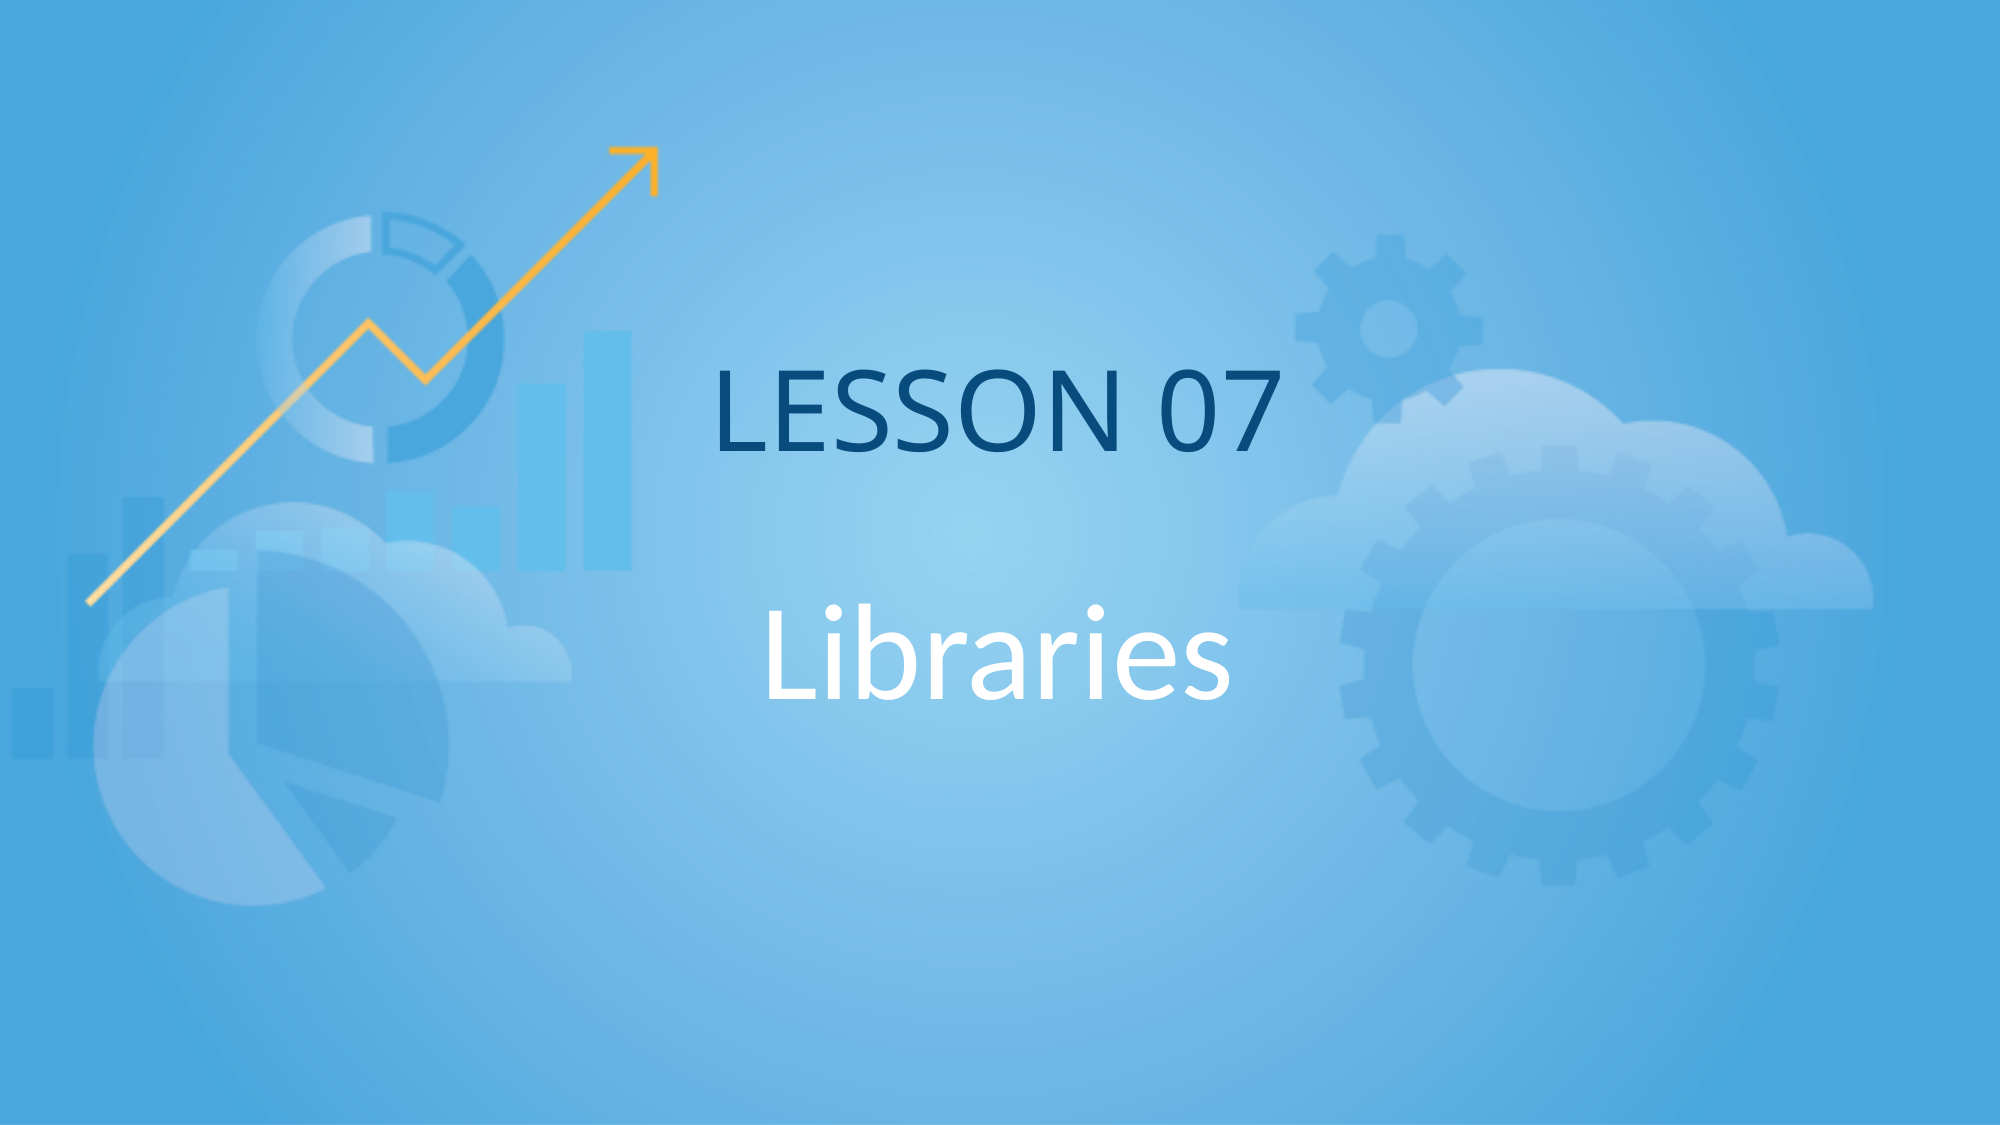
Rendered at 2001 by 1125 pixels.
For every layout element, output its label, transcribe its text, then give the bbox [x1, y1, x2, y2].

picture [0, 0, 2000, 1125]
title LESSON 07 [68, 306, 1928, 524]
list Libraries [68, 573, 1928, 1014]
